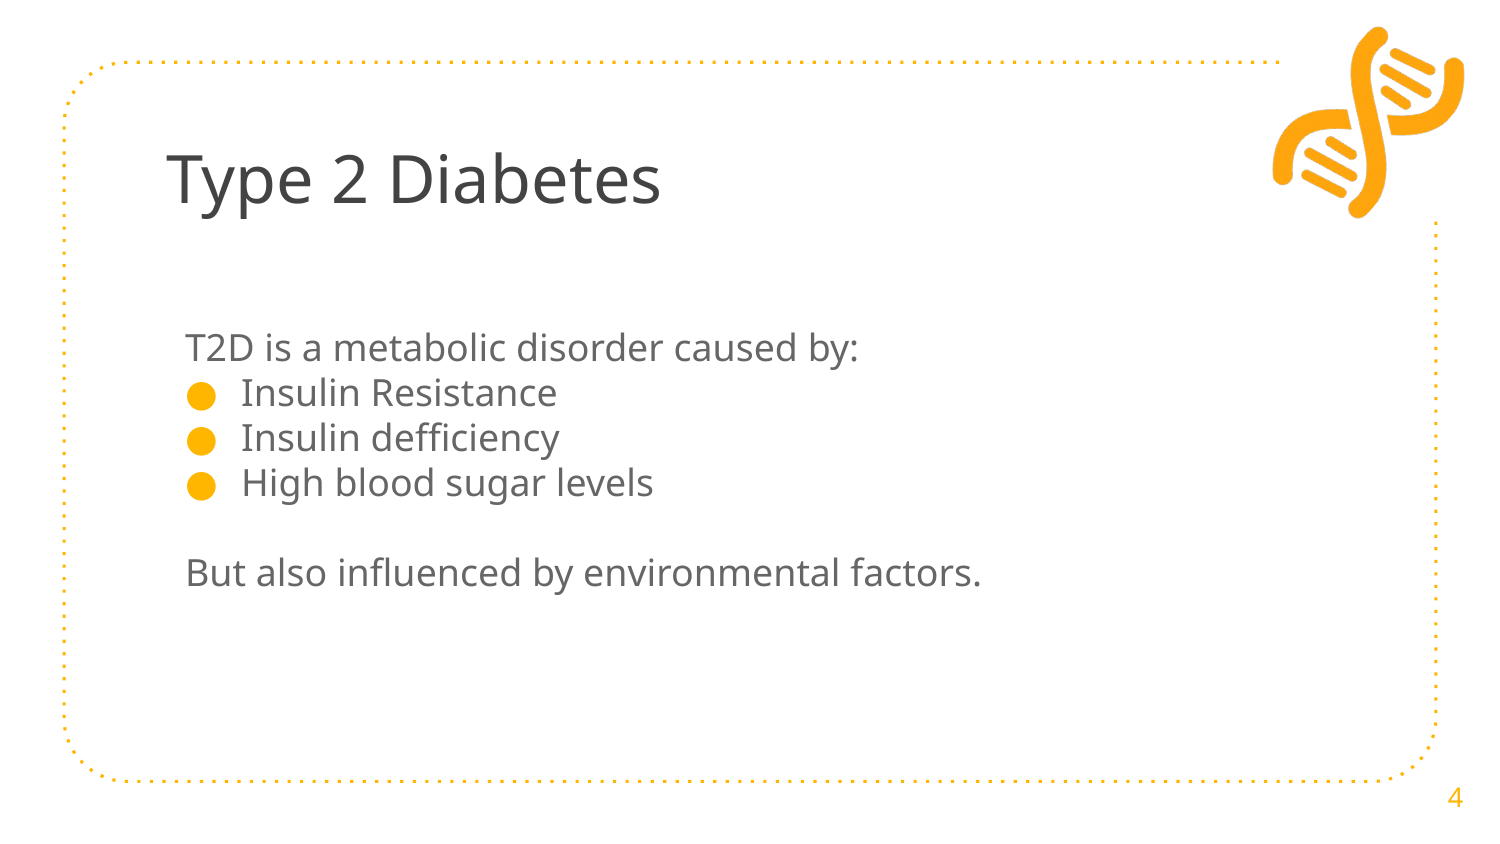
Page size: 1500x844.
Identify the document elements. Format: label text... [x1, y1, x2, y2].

picture [1255, 3, 1482, 240]
slide_number 4 [1411, 753, 1500, 844]
list T2D is a metabolic disorder caused by: Insulin Resistance Insulin defficiency High blood sugar levels But also influenced by environmental factors. [151, 309, 1278, 698]
title Type 2 Diabetes [151, 121, 1278, 263]
